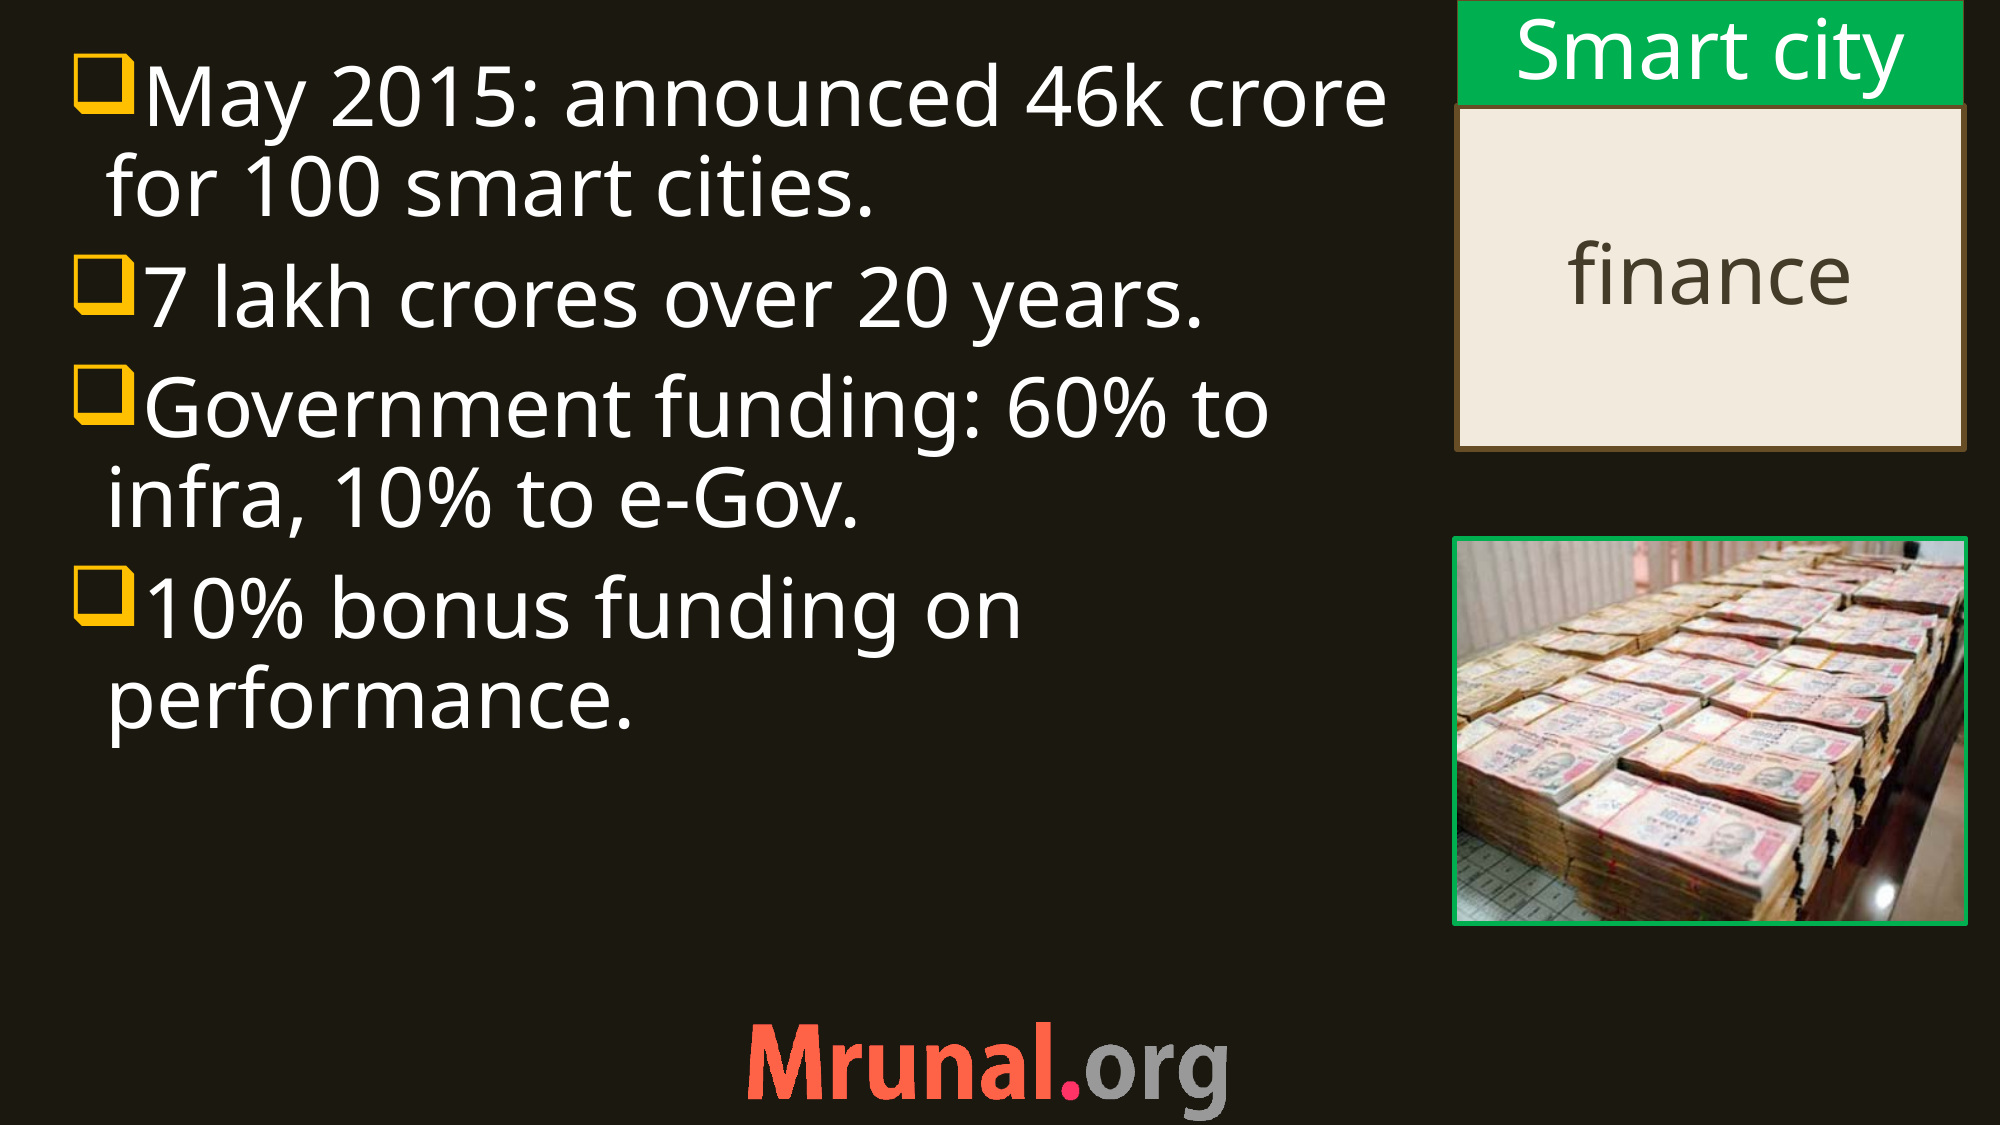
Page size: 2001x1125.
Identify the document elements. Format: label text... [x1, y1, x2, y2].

list May 2015: announced 46k crore for 100 smart cities. 7 lakh crores over 20 years. Government funding: 60% to infra, 10% to e-Gov. 10% bonus funding on performance. [52, 47, 1447, 1014]
title finance [1454, 103, 1967, 452]
list Smart city [1457, 0, 1964, 106]
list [1456, 540, 1964, 922]
picture [741, 1014, 1230, 1125]
